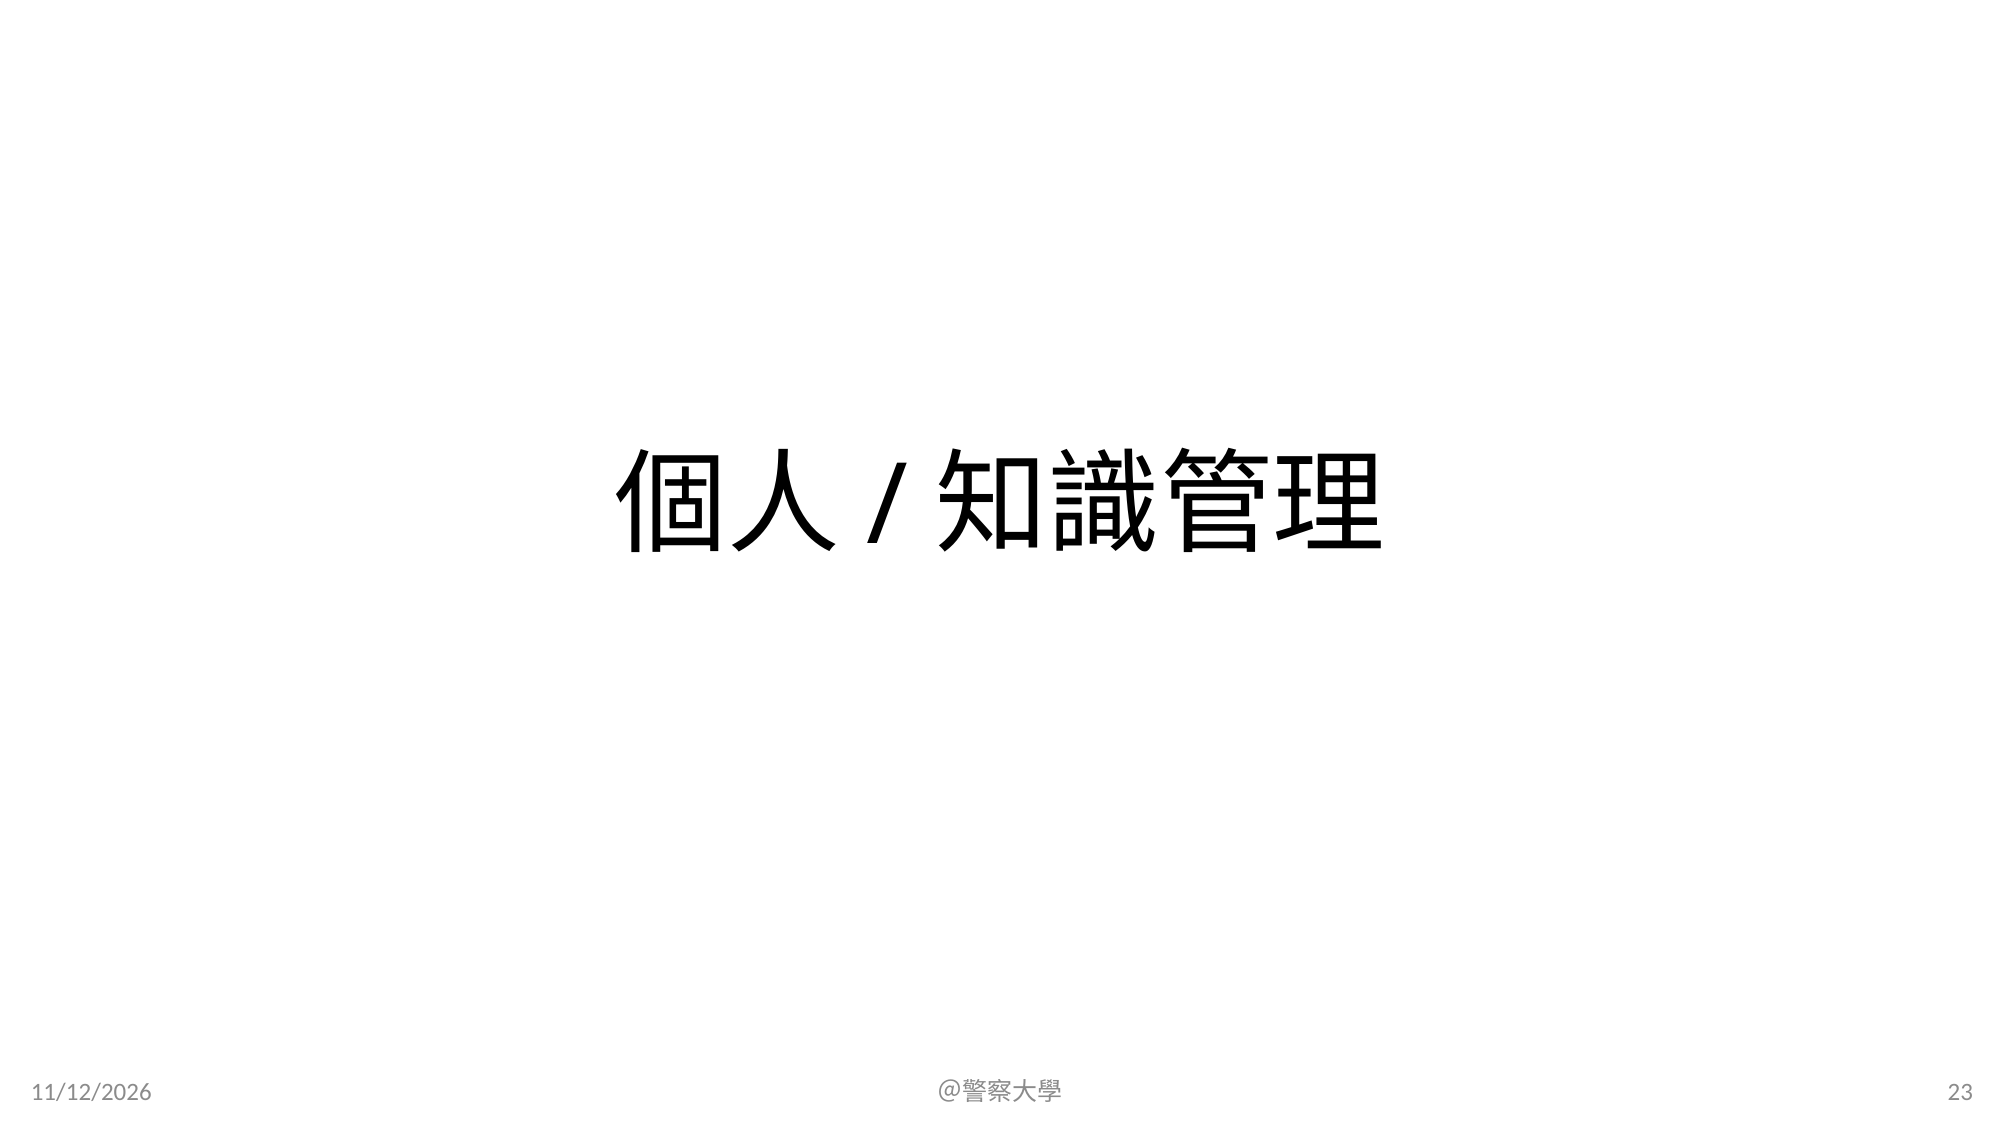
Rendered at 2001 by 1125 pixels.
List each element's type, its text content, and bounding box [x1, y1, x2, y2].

title 個人/知識管理 [249, 184, 1750, 576]
footer ＠警察大學 [662, 1060, 1338, 1121]
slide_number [15, 1060, 466, 1121]
slide_number 23 [1538, 1060, 1989, 1121]
